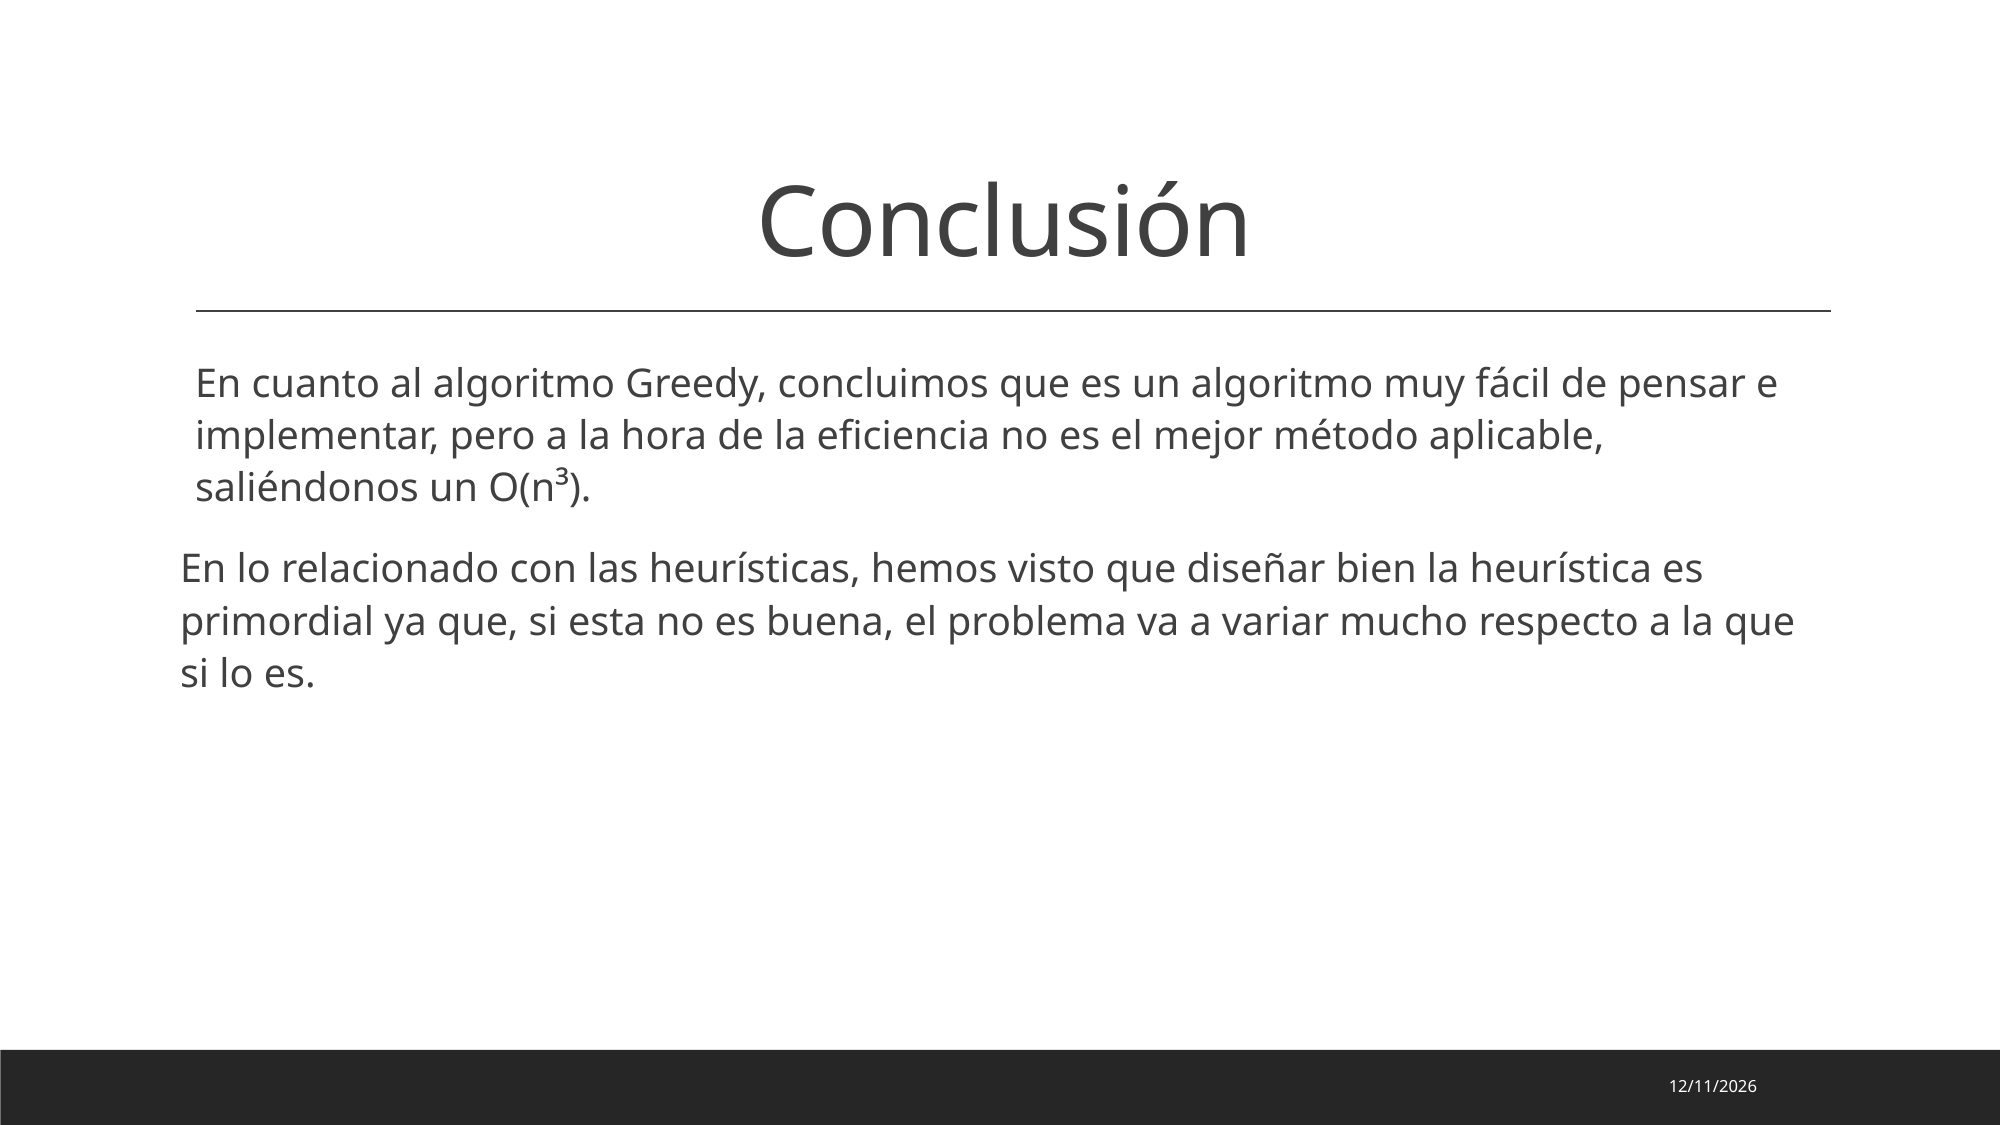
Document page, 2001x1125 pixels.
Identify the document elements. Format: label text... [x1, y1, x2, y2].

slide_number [1348, 1057, 1773, 1118]
title Conclusión [180, 47, 1830, 285]
list En cuanto al algoritmo Greedy, concluimos que es un algoritmo muy fácil de pensar e implementar, pero a la hora de la eficiencia no es el mejor método aplicable, saliéndonos un O(n³). En lo relacionado con las heurísticas, hemos visto que diseñar bien la heurística es primordial ya que, si esta no es buena, el problema va a variar mucho respecto a la que si lo es. [180, 345, 1830, 963]
